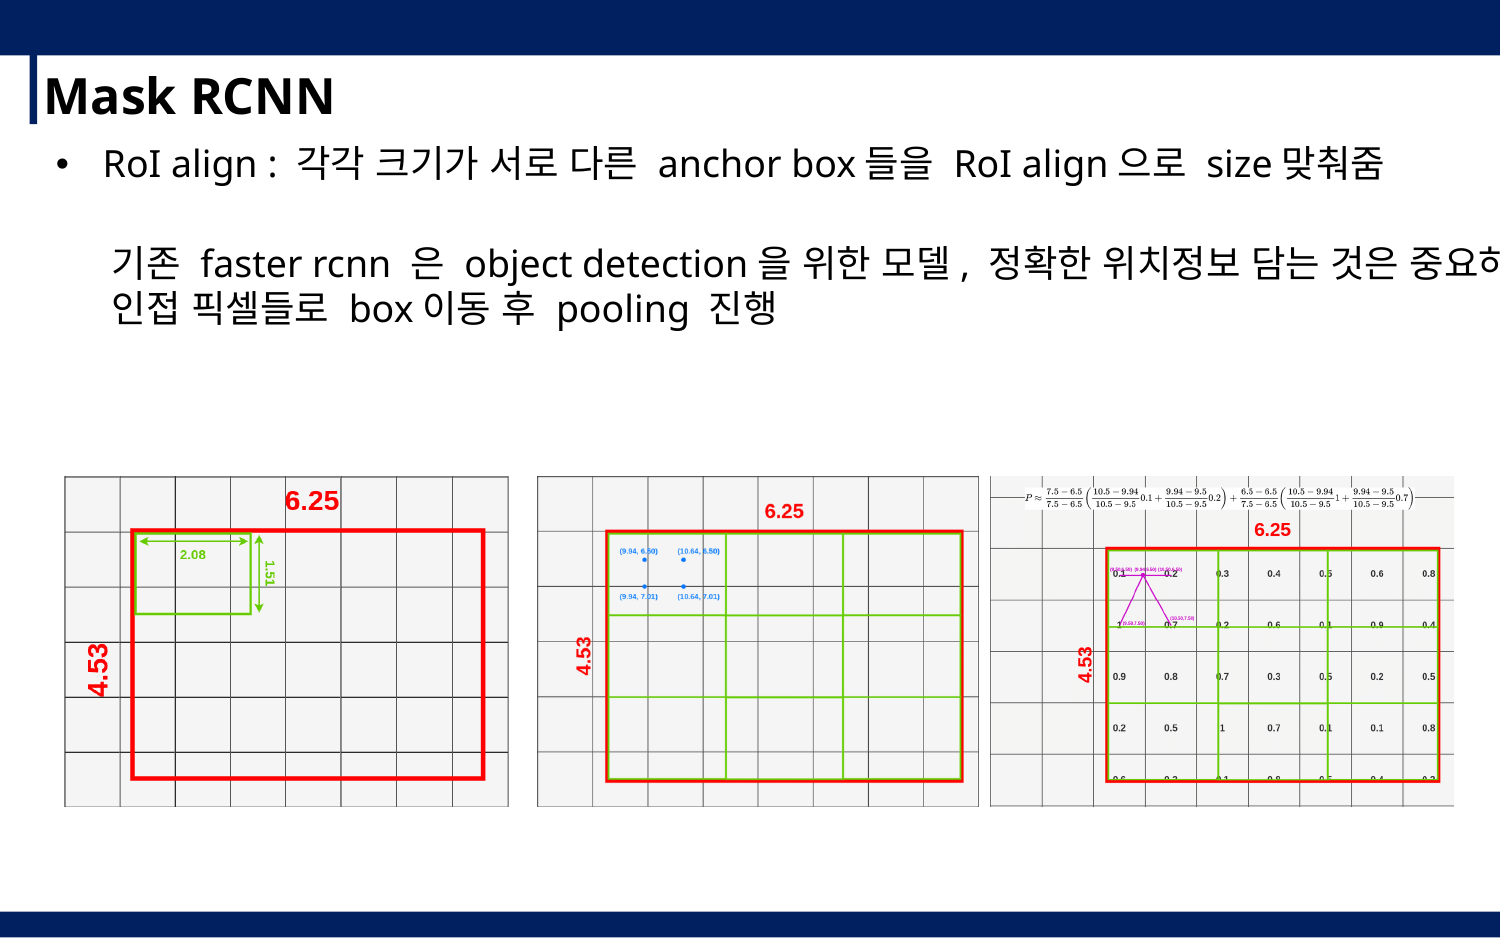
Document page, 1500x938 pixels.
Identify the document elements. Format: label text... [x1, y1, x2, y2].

text_box RoI align : 각각 크기가 서로 다른 anchor box들을 RoI align으로 size맞춰줌 [40, 133, 1483, 193]
text_box 기존 faster rcnn 은 object detection을 위한 모델, 정확한 위치정보 담는 것은 중요하지 않음 인접 픽셀들로 box이동 후 pooling 진행 [97, 232, 1500, 338]
text_box [27, 43, 39, 126]
picture [537, 475, 980, 808]
picture [64, 475, 509, 808]
text_box Mask RCNN [28, 57, 351, 133]
picture [990, 475, 1454, 808]
